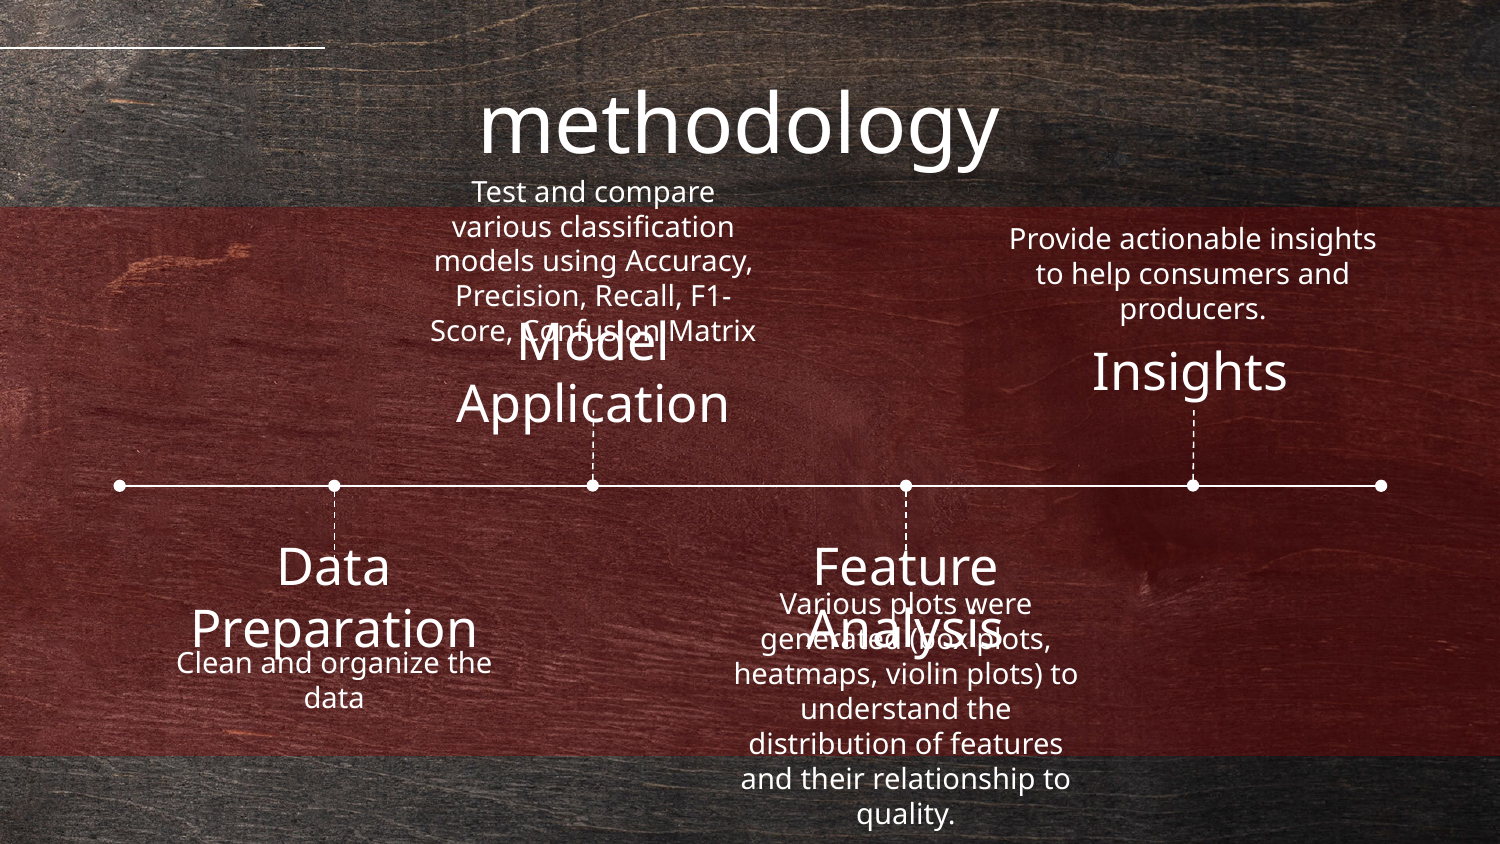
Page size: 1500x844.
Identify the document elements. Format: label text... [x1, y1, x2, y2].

text_box Provide actionable insights to help consumers and producers. [981, 233, 1405, 313]
text_box Data Preparation [143, 552, 525, 639]
text_box Various plots were generated (box plots, heatmaps, violin plots) to understand the distribution of features and their relationship to quality. [715, 667, 1097, 748]
text_box Feature Analysis [715, 552, 1097, 639]
text_box Model Application [403, 327, 784, 414]
text_box Test and compare various classification models using Accuracy, Precision, Recall, F1-Score, Confusion Matrix [403, 220, 784, 300]
picture [0, 0, 1500, 206]
title methodology [118, 72, 1382, 167]
text_box Clean and organize the data [143, 639, 525, 719]
text_box Insights [1000, 326, 1382, 413]
picture [0, 756, 1500, 844]
